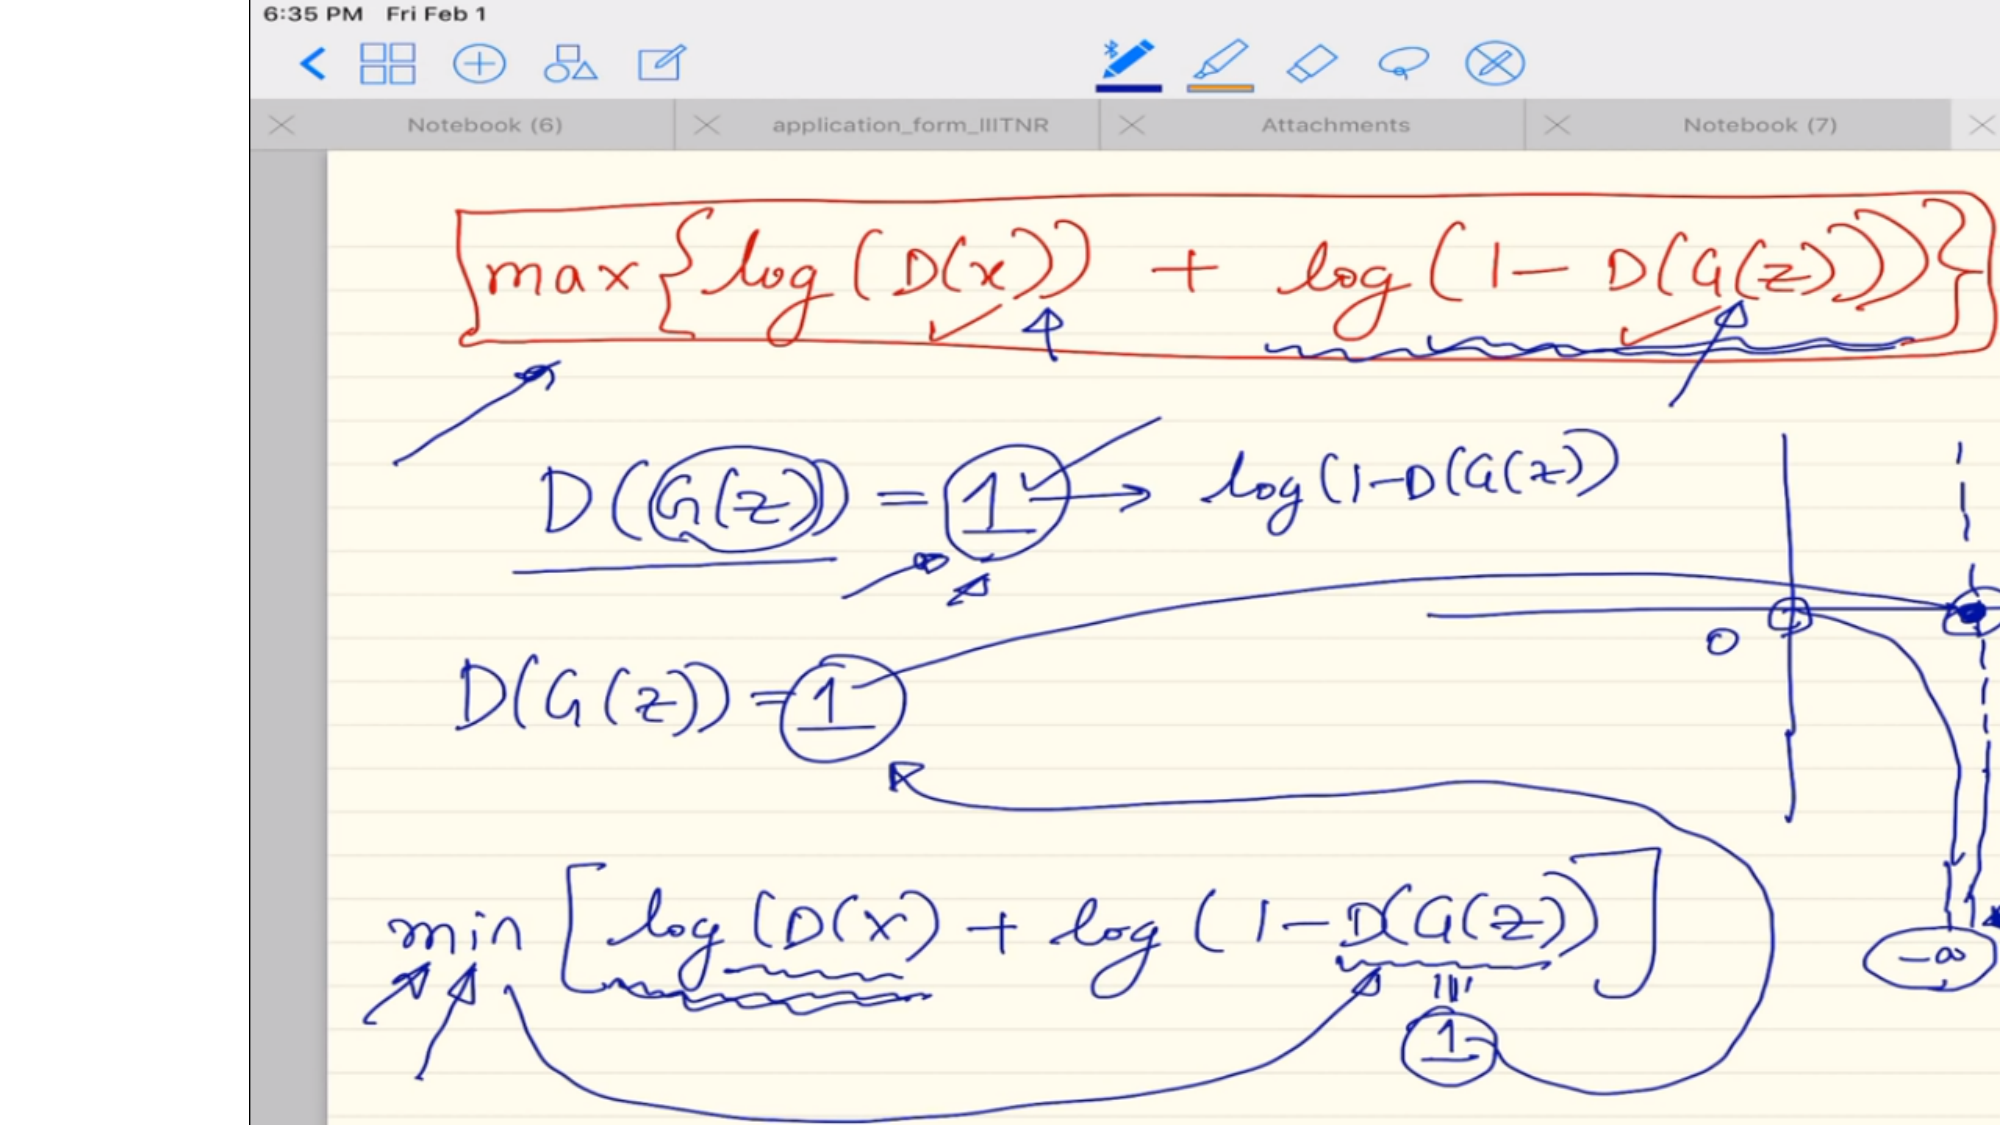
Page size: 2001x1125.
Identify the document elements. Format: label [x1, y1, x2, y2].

picture [249, 0, 2000, 1125]
